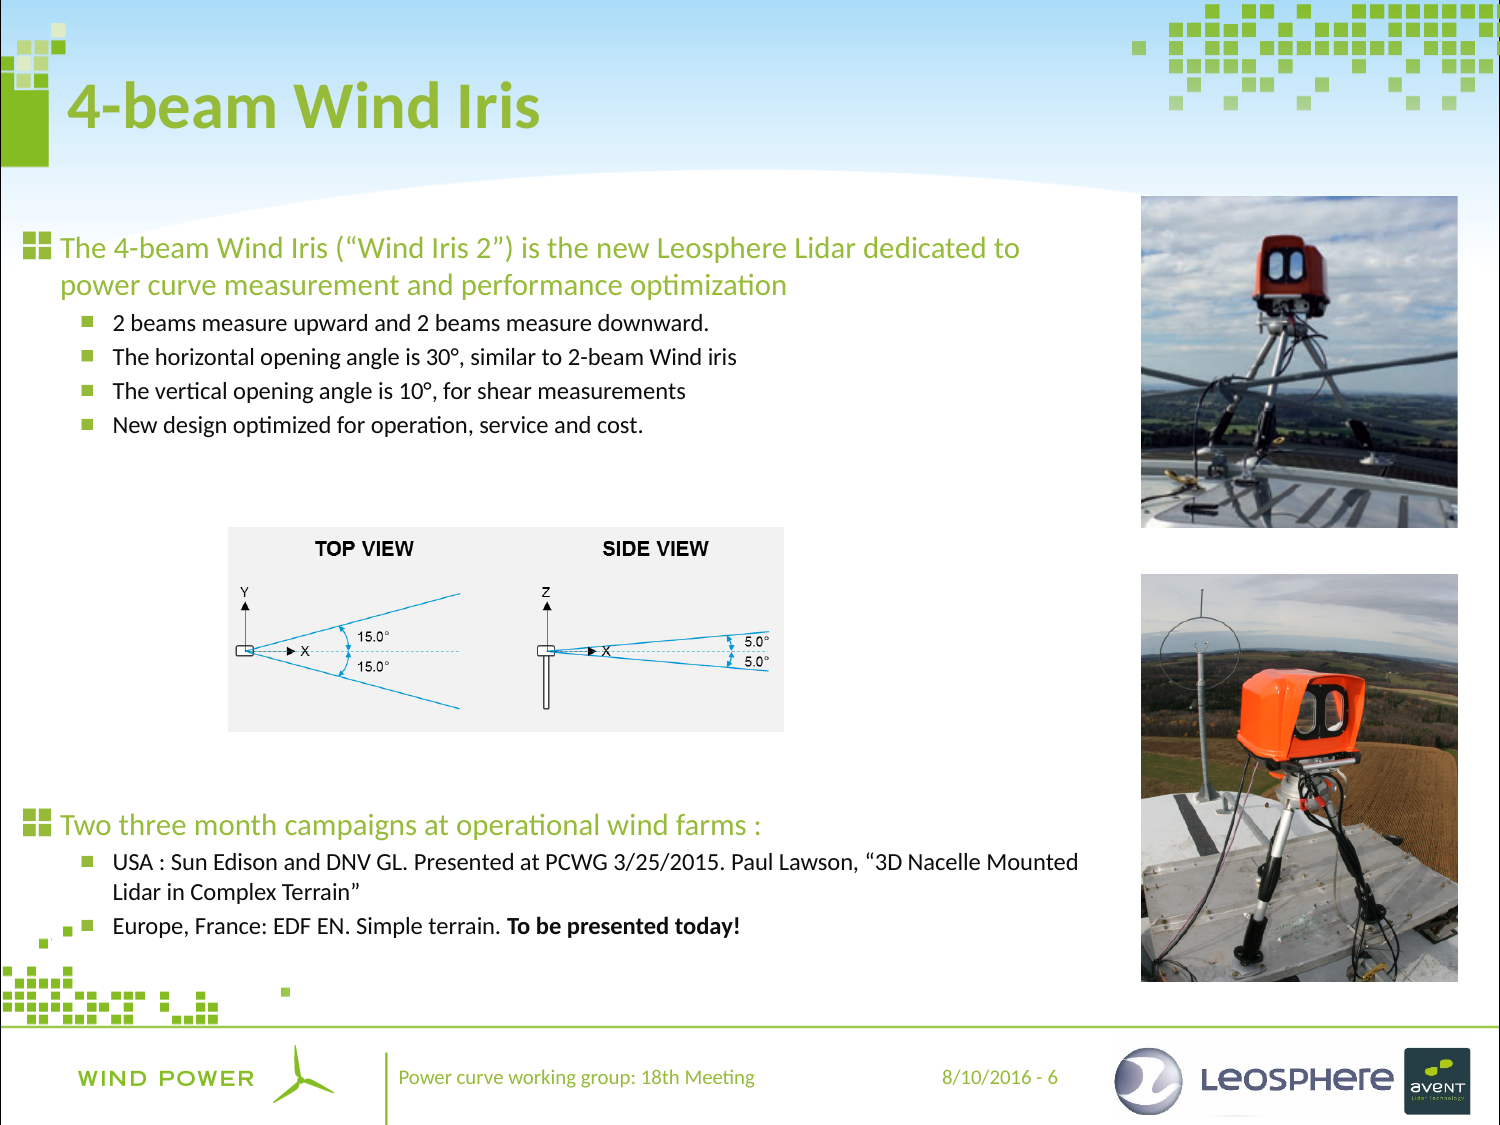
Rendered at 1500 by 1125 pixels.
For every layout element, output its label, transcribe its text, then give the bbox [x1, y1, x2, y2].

picture [15, 800, 59, 845]
picture [227, 526, 784, 732]
picture [75, 412, 99, 436]
picture [15, 223, 59, 268]
title 4-beam Wind Iris [53, 54, 1081, 161]
picture [0, 0, 1500, 1125]
picture [75, 913, 99, 937]
picture [75, 378, 99, 402]
picture [75, 849, 99, 873]
list The 4-beam Wind Iris (“Wind Iris 2”) is the new Leosphere Lidar dedicated to power curve measurement and performance optimization 2 beams measure upward and 2 beams measure downward. The horizontal opening angle is 30°, similar to 2-beam Wind iris The vertical opening angle is 10°, for shear measurements New design optimized for operation, service and cost. Two three month campaigns at operational wind farms : USA : Sun Edison and DNV GL. Presented at PCWG 3/25/2015. Paul Lawson, “3D Nacelle Mounted Lidar in Complex Terrain” Europe, France: EDF EN. Simple terrain. To be presented today! [0, 219, 1123, 953]
picture [75, 343, 99, 368]
picture [75, 309, 99, 333]
